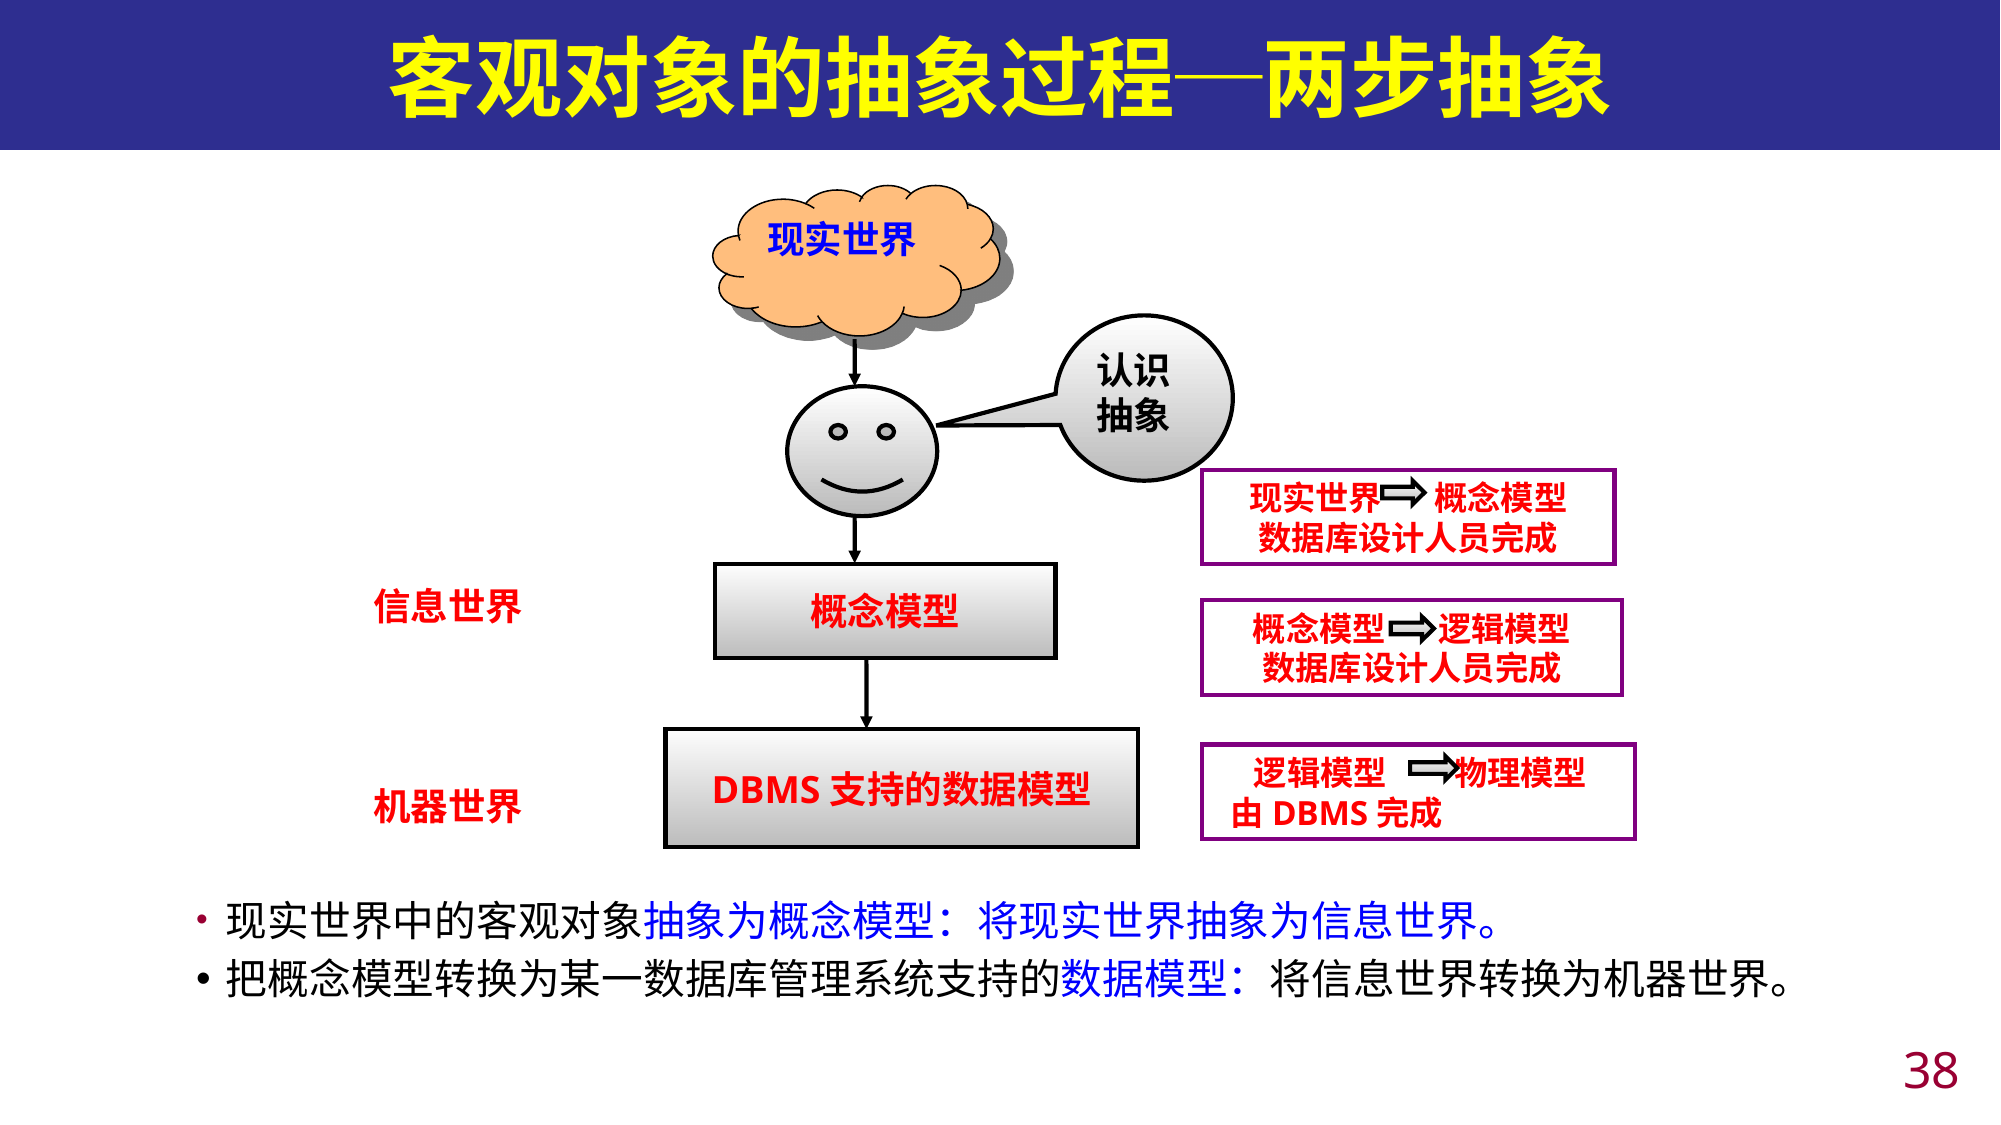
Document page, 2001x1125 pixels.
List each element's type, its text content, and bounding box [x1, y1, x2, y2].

title 客观对象的抽象过程─两步抽象 [0, 0, 2000, 150]
slide_number 37 [1550, 1048, 1975, 1096]
list 现实世界中的客观对象抽象为概念模型：将现实世界抽象为信息世界。 把概念模型转换为某一数据库管理系统支持的数据模型：将信息世界转换为机器世界。 [181, 886, 1819, 1043]
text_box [358, 185, 1636, 848]
